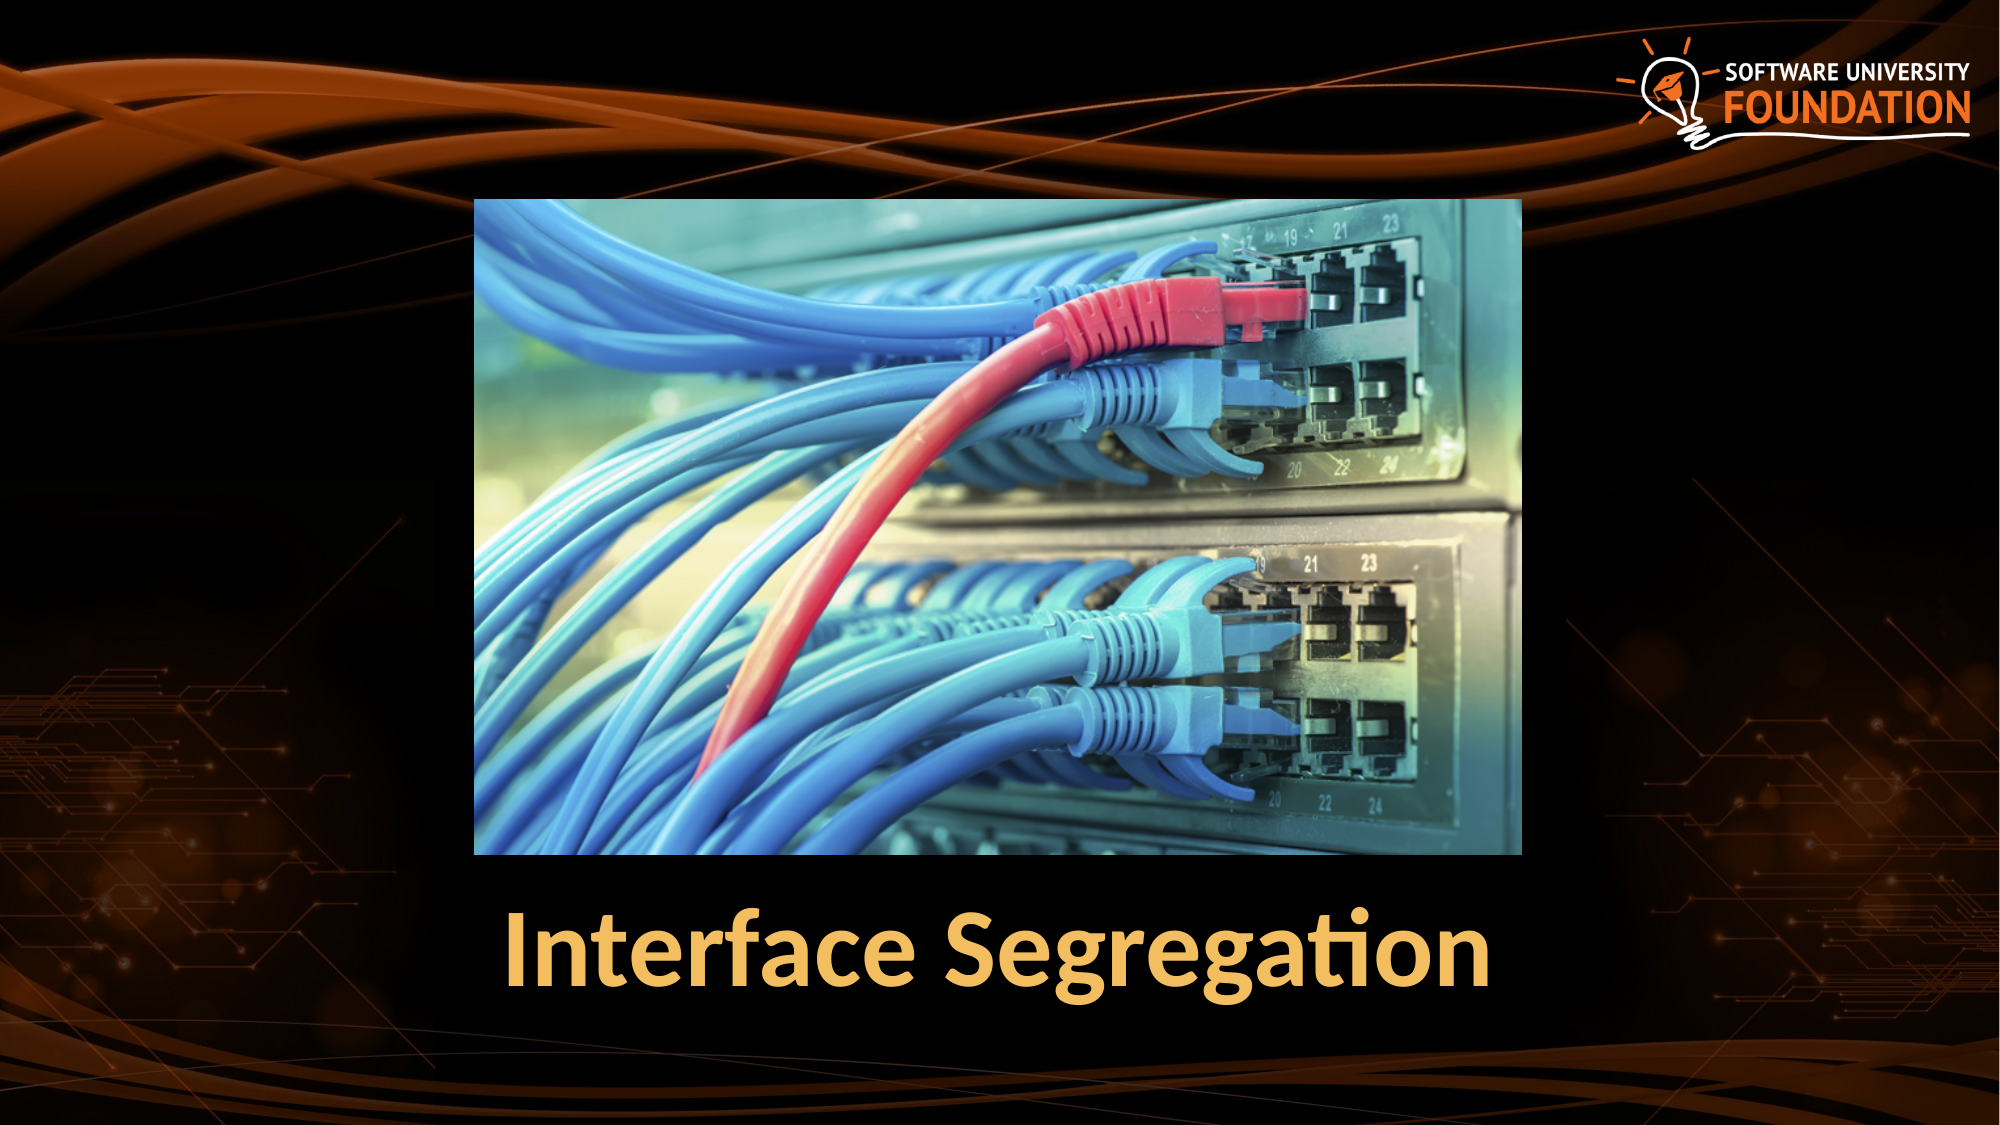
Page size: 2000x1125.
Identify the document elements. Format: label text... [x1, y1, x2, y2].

title Interface Segregation [191, 887, 1805, 1015]
picture [0, 0, 2000, 1125]
